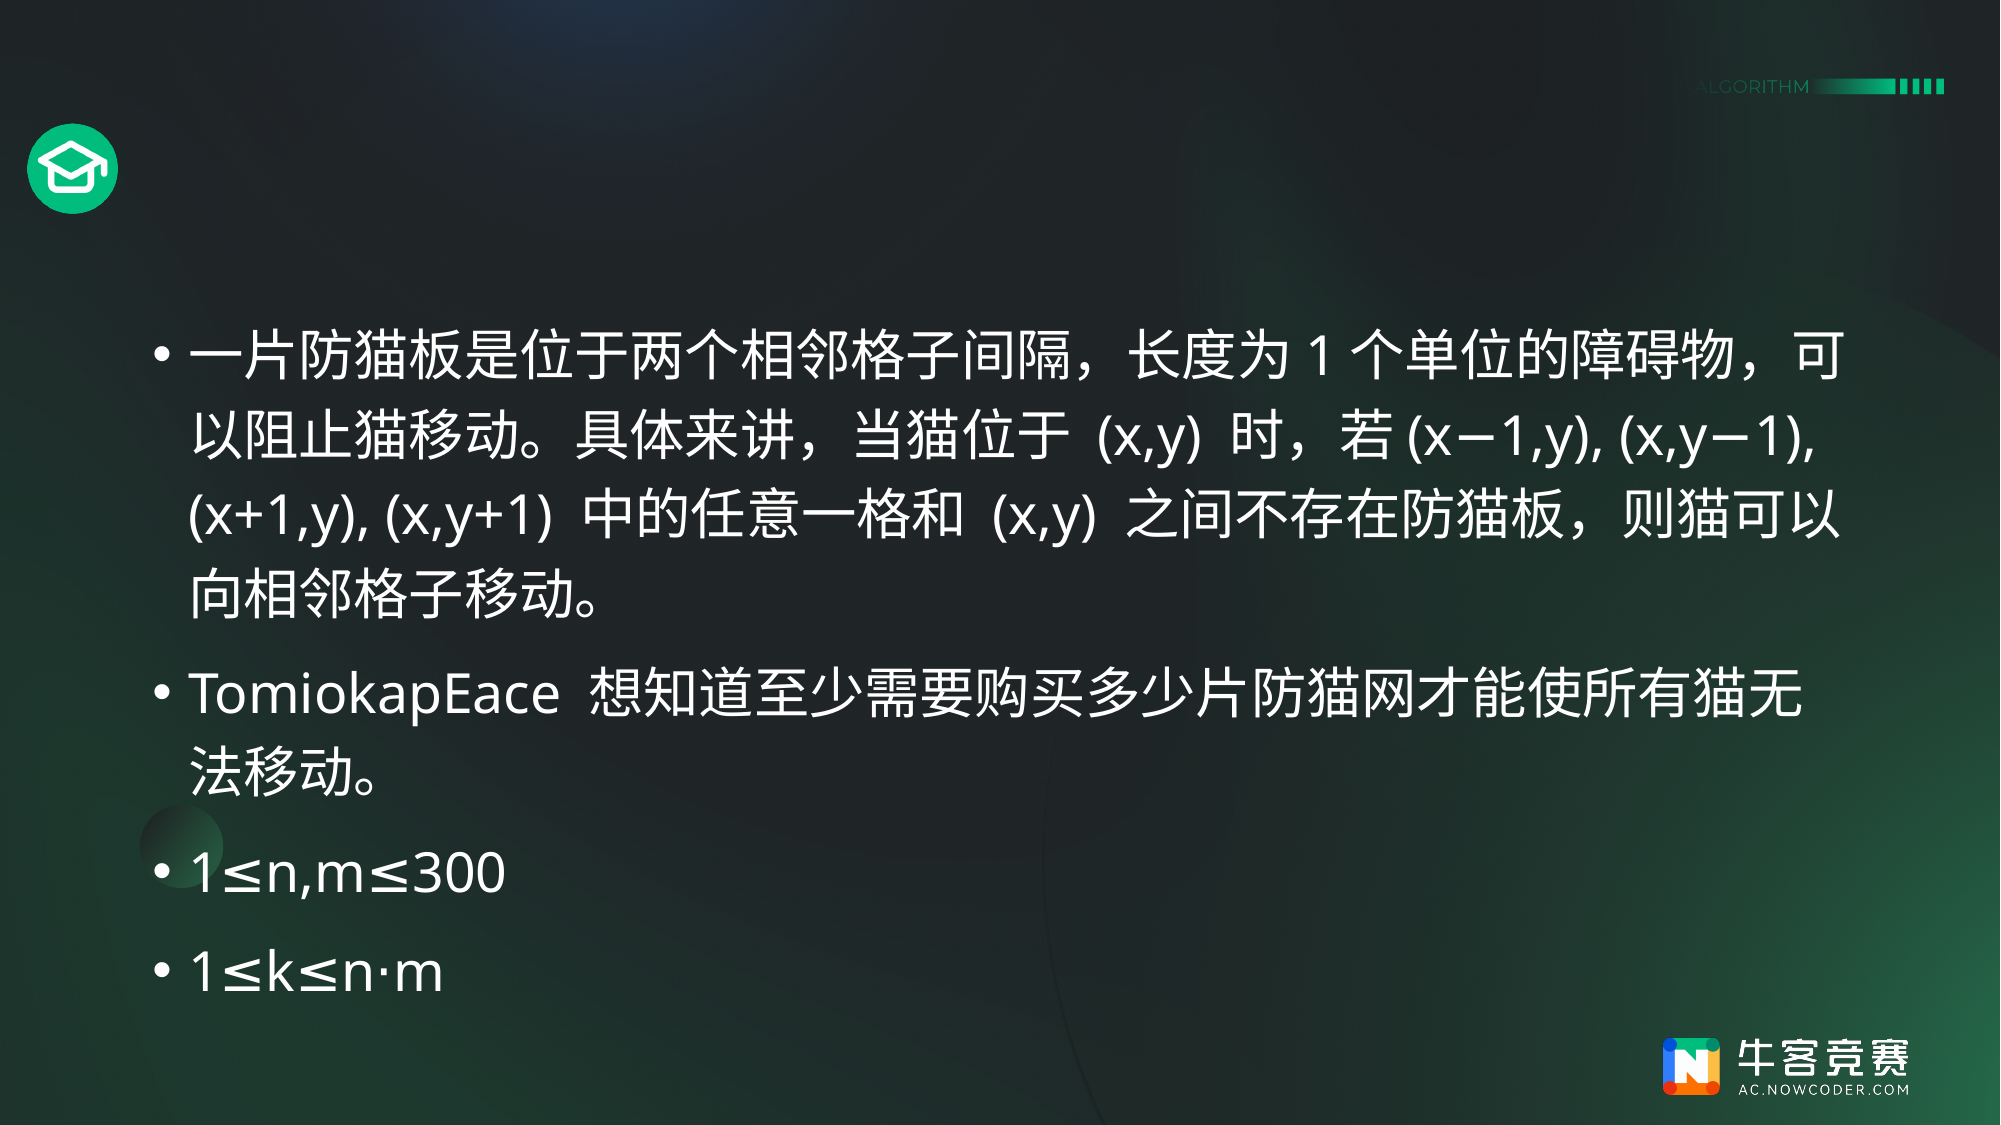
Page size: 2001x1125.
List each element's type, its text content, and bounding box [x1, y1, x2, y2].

picture [0, 0, 2000, 1125]
list 一片防猫板是位于两个相邻格子间隔，长度为1个单位的障碍物，可以阻止猫移动。具体来讲，当猫位于 (x,y) 时，若(x−1,y), (x,y−1), (x+1,y), (x,y+1) 中的任意一格和 (x,y) 之间不存在防猫板，则猫可以向相邻格子移动。 TomiokapEace 想知道至少需要购买多少片防猫网才能使所有猫无法移动。 1≤n,m≤300 1≤k≤n⋅m [137, 299, 1863, 1014]
